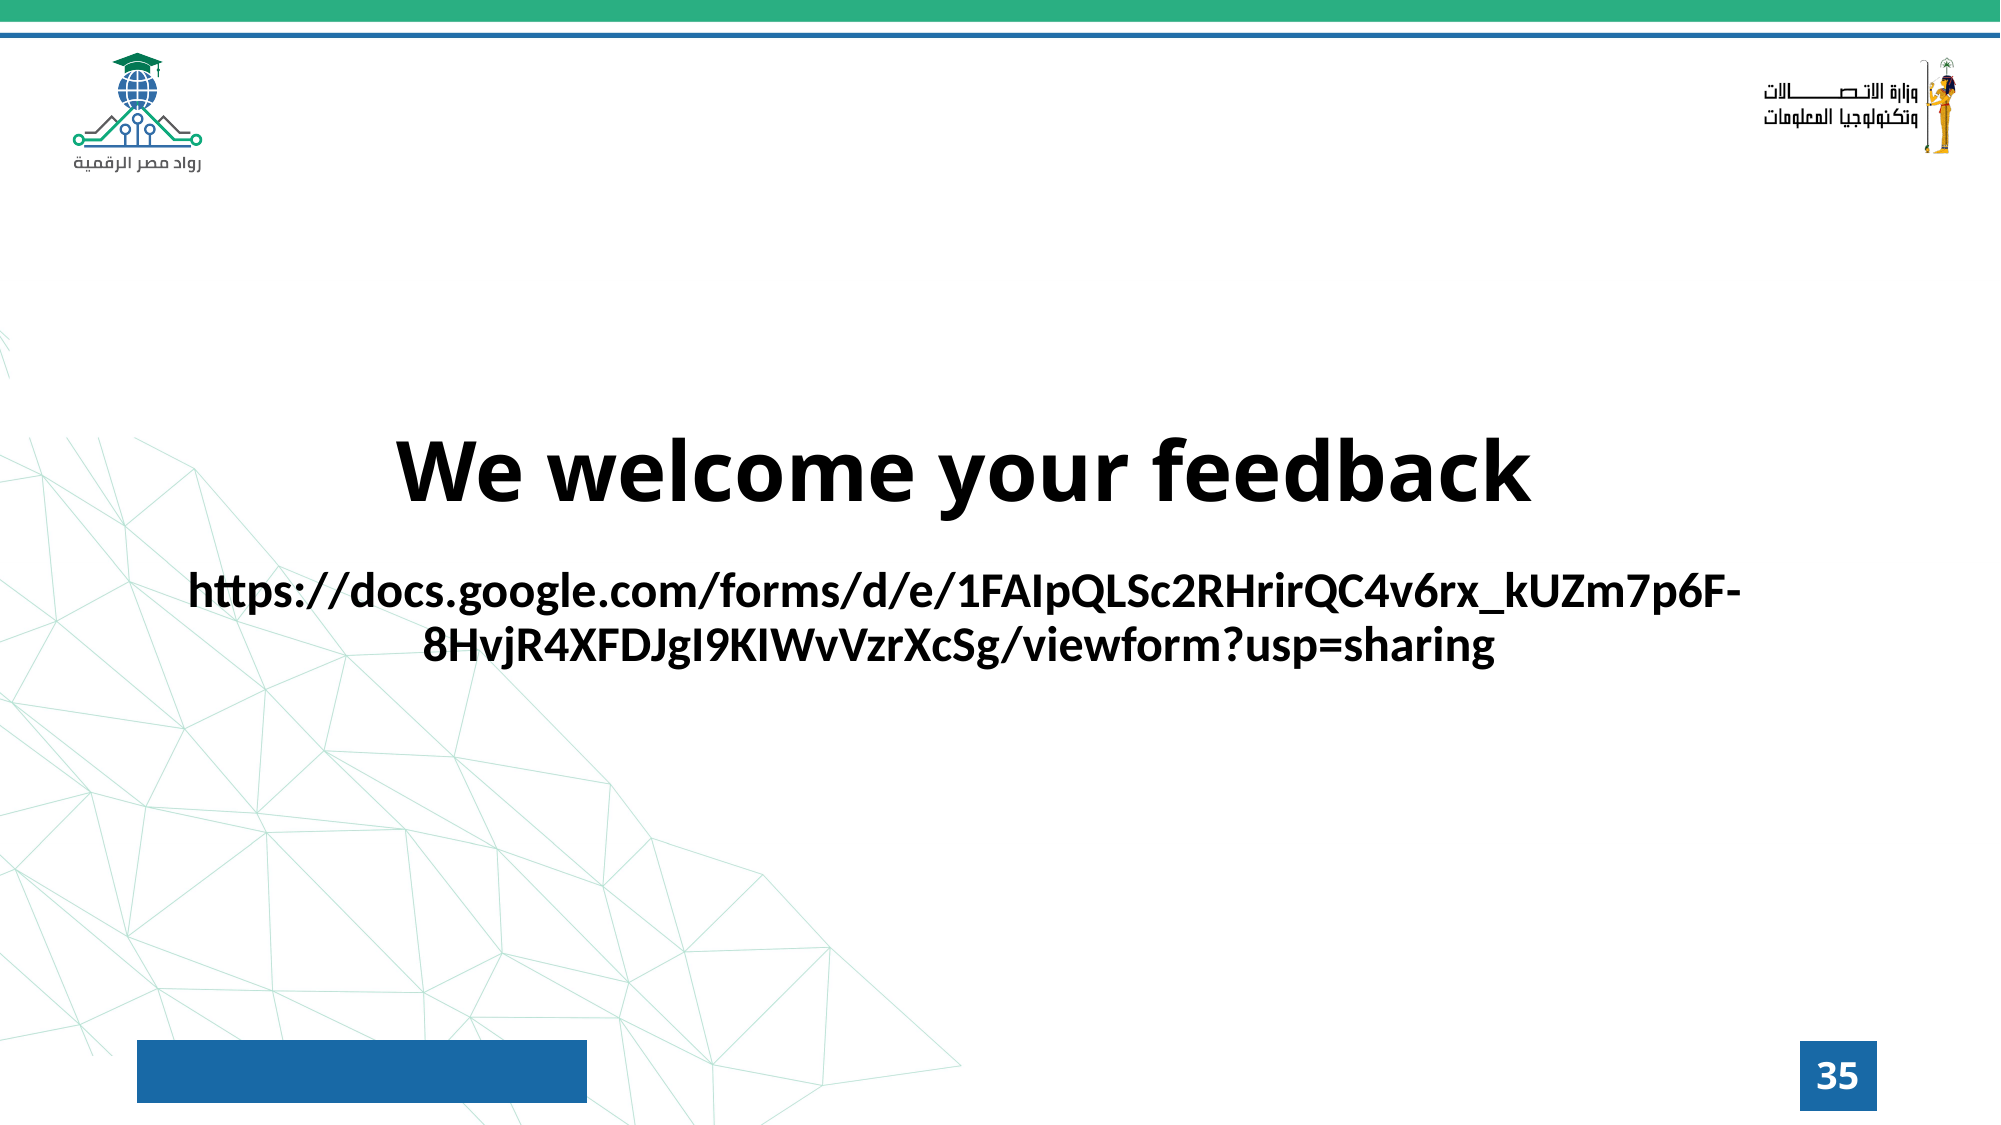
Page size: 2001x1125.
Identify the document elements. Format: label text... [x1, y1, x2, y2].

text_box 35 [1797, 1044, 1879, 1105]
text_box We welcome your feedback https://docs.google.com/forms/d/e/1FAIpQLSc2RHrirQC4v6rx_kUZm7p6F-8HvjR4XFDJgI9KIWvVzrXcSg/viewform?usp=sharing [91, 422, 1838, 680]
picture [0, 0, 2000, 1125]
